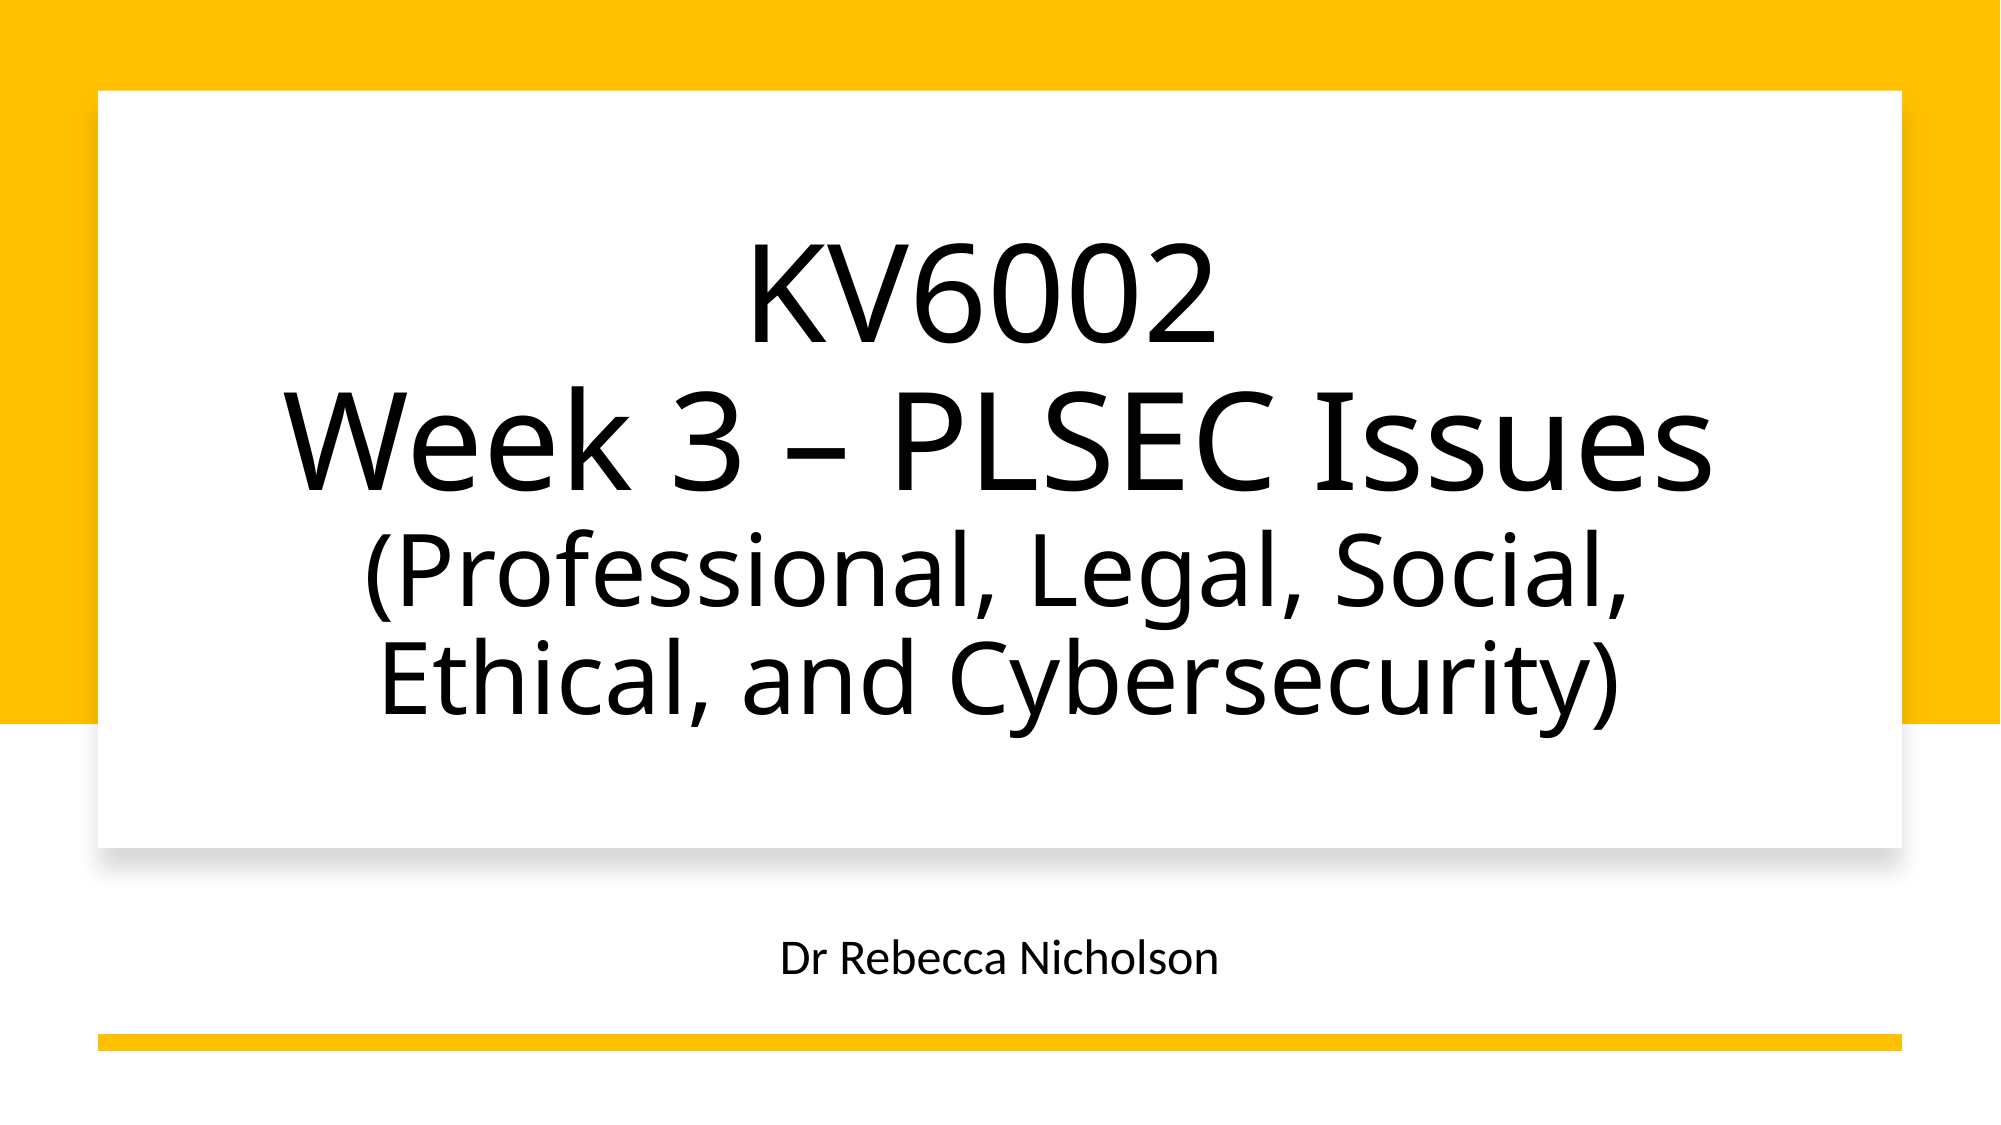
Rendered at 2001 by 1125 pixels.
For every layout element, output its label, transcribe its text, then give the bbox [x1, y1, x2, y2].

text_box [97, 89, 1903, 849]
title KV6002 Week 3 – PLSEC Issues (Professional, Legal, Social, Ethical, and Cybersecurity) [249, 212, 1750, 750]
text_box [0, 0, 2000, 725]
subtitle Dr Rebecca Nicholson [249, 904, 1750, 1012]
text_box [0, 725, 2000, 1125]
